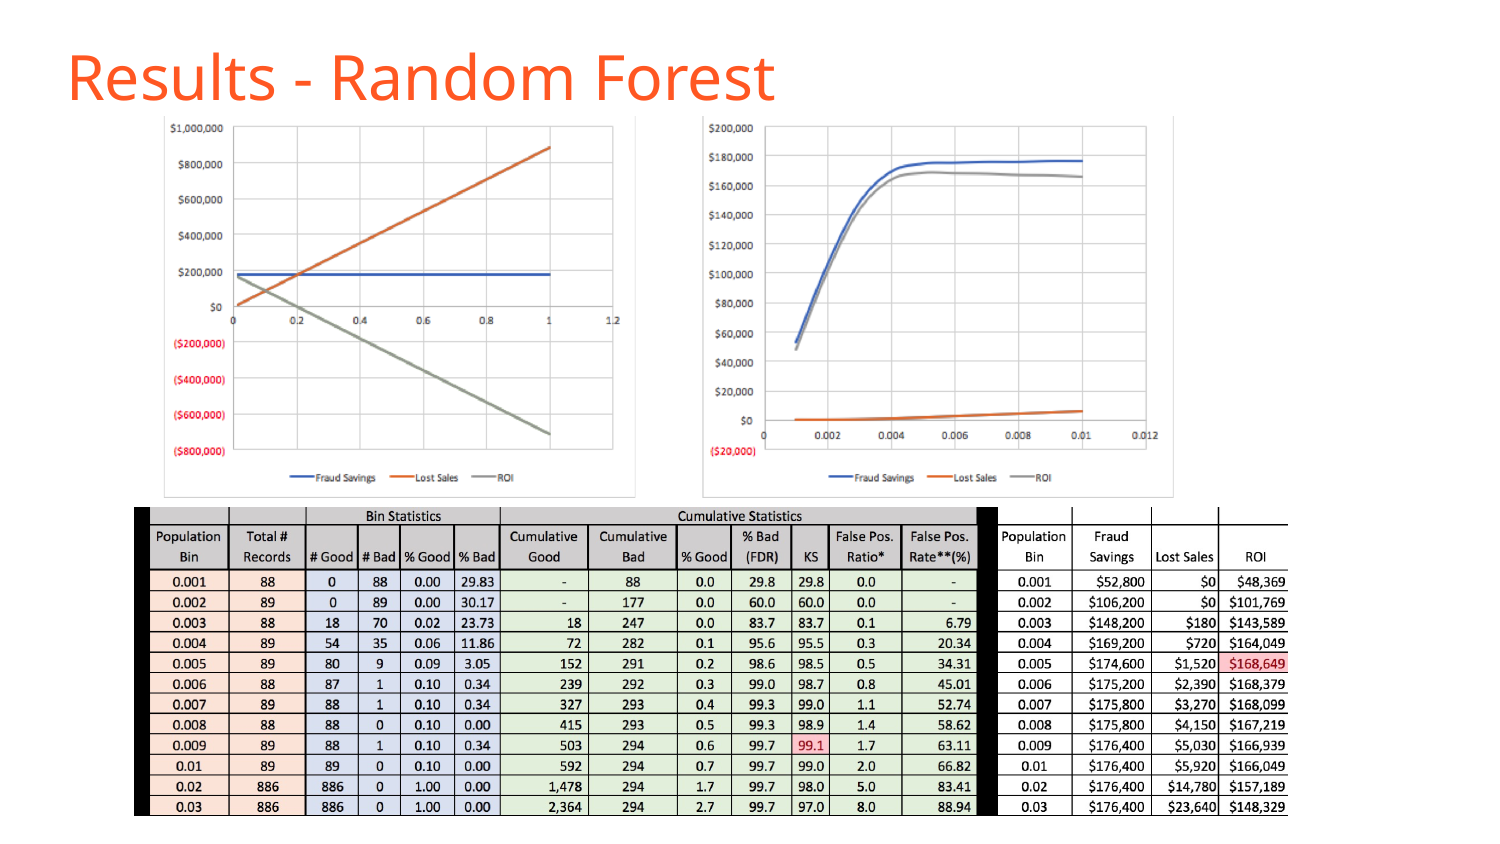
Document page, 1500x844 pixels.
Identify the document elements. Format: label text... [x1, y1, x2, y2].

picture [163, 116, 636, 498]
picture [134, 507, 1289, 817]
title Results - Random Forest [51, 23, 1449, 117]
picture [702, 116, 1174, 498]
